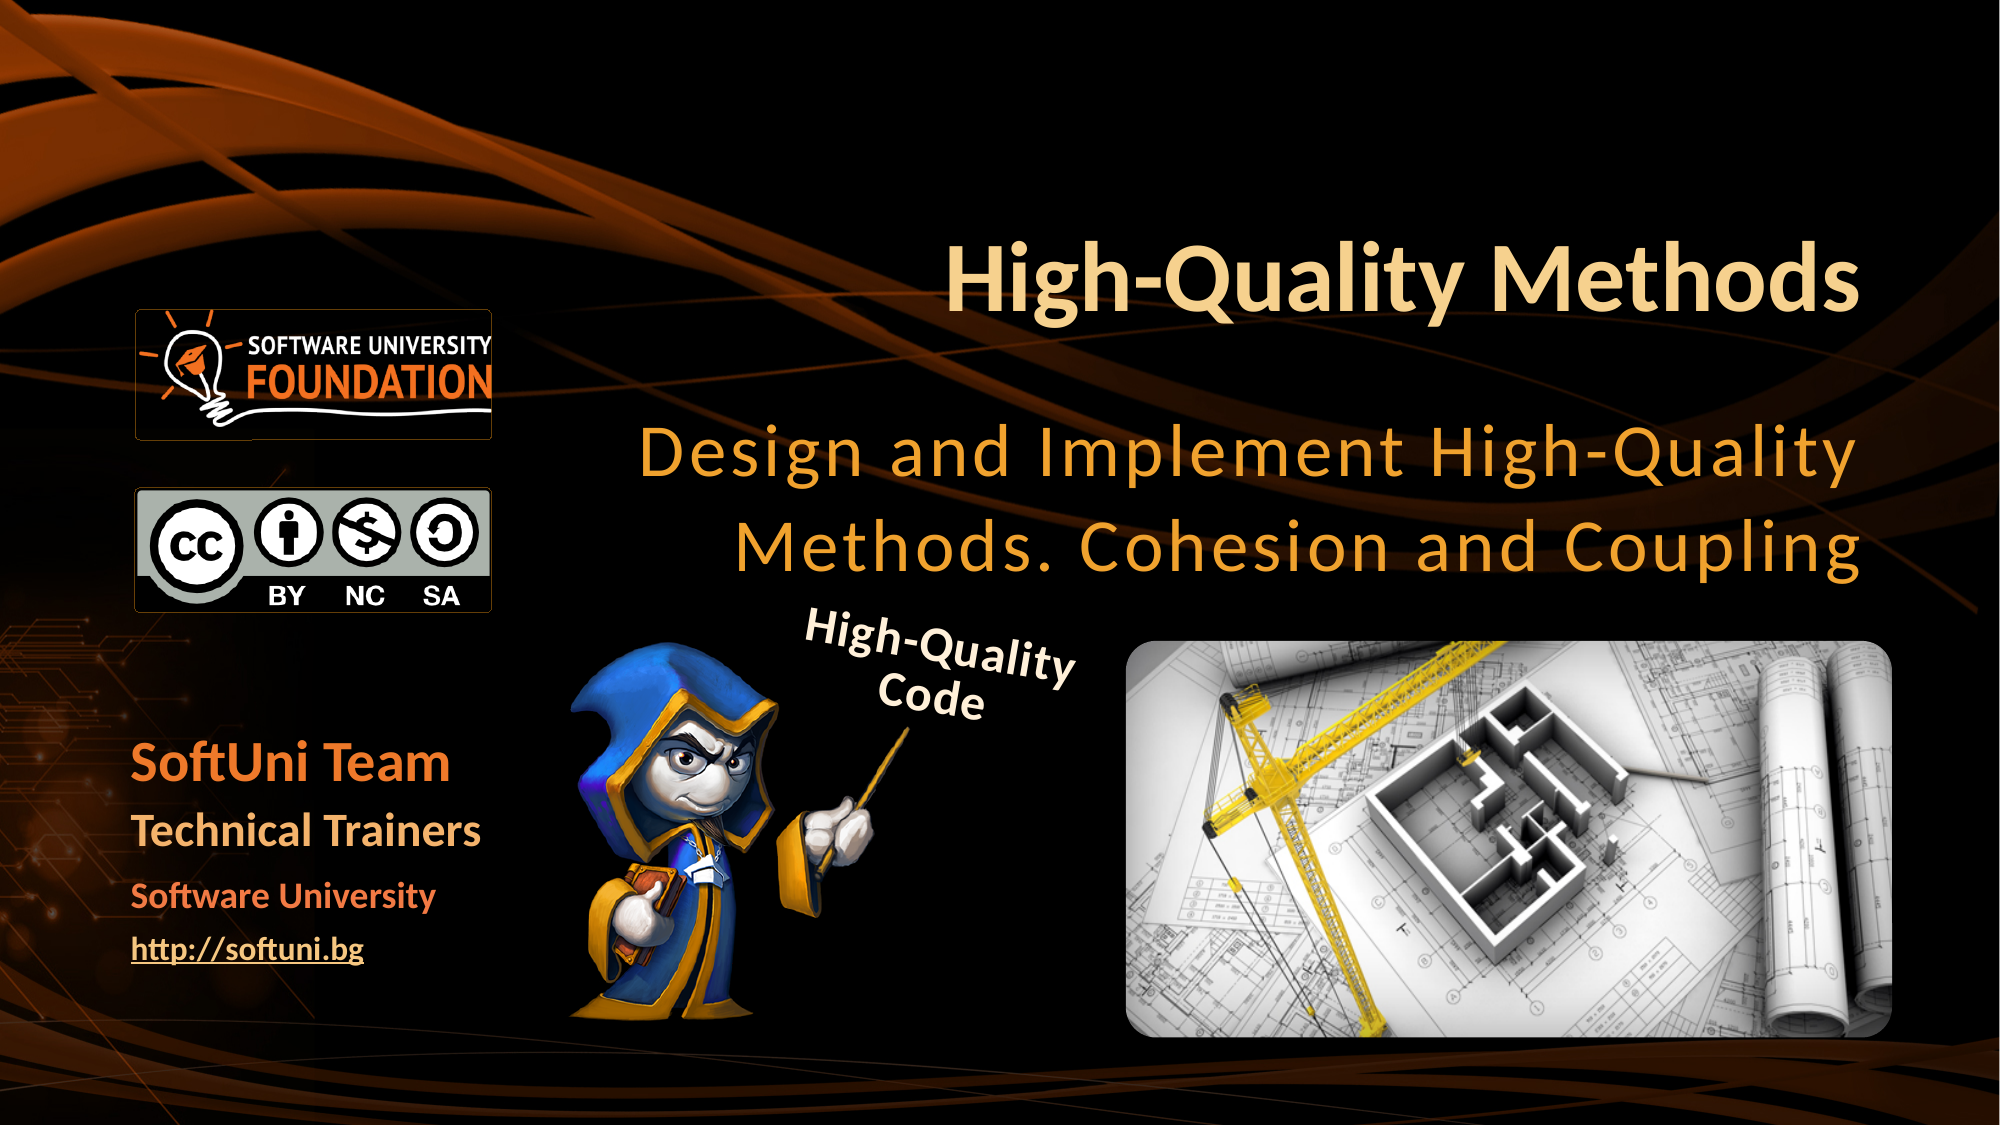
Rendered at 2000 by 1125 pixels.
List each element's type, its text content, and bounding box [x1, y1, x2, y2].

list Technical Trainers [124, 789, 562, 862]
list http://softuni.bg [124, 918, 562, 973]
picture [0, 0, 2000, 1125]
list Software University [124, 862, 562, 918]
list SoftUni Team [124, 712, 562, 789]
title High-Quality Methods [587, 182, 1863, 375]
text_box High-Quality Code [788, 589, 1097, 756]
subtitle Design and Implement High-Quality Methods. Cohesion and Coupling [624, 397, 1864, 625]
